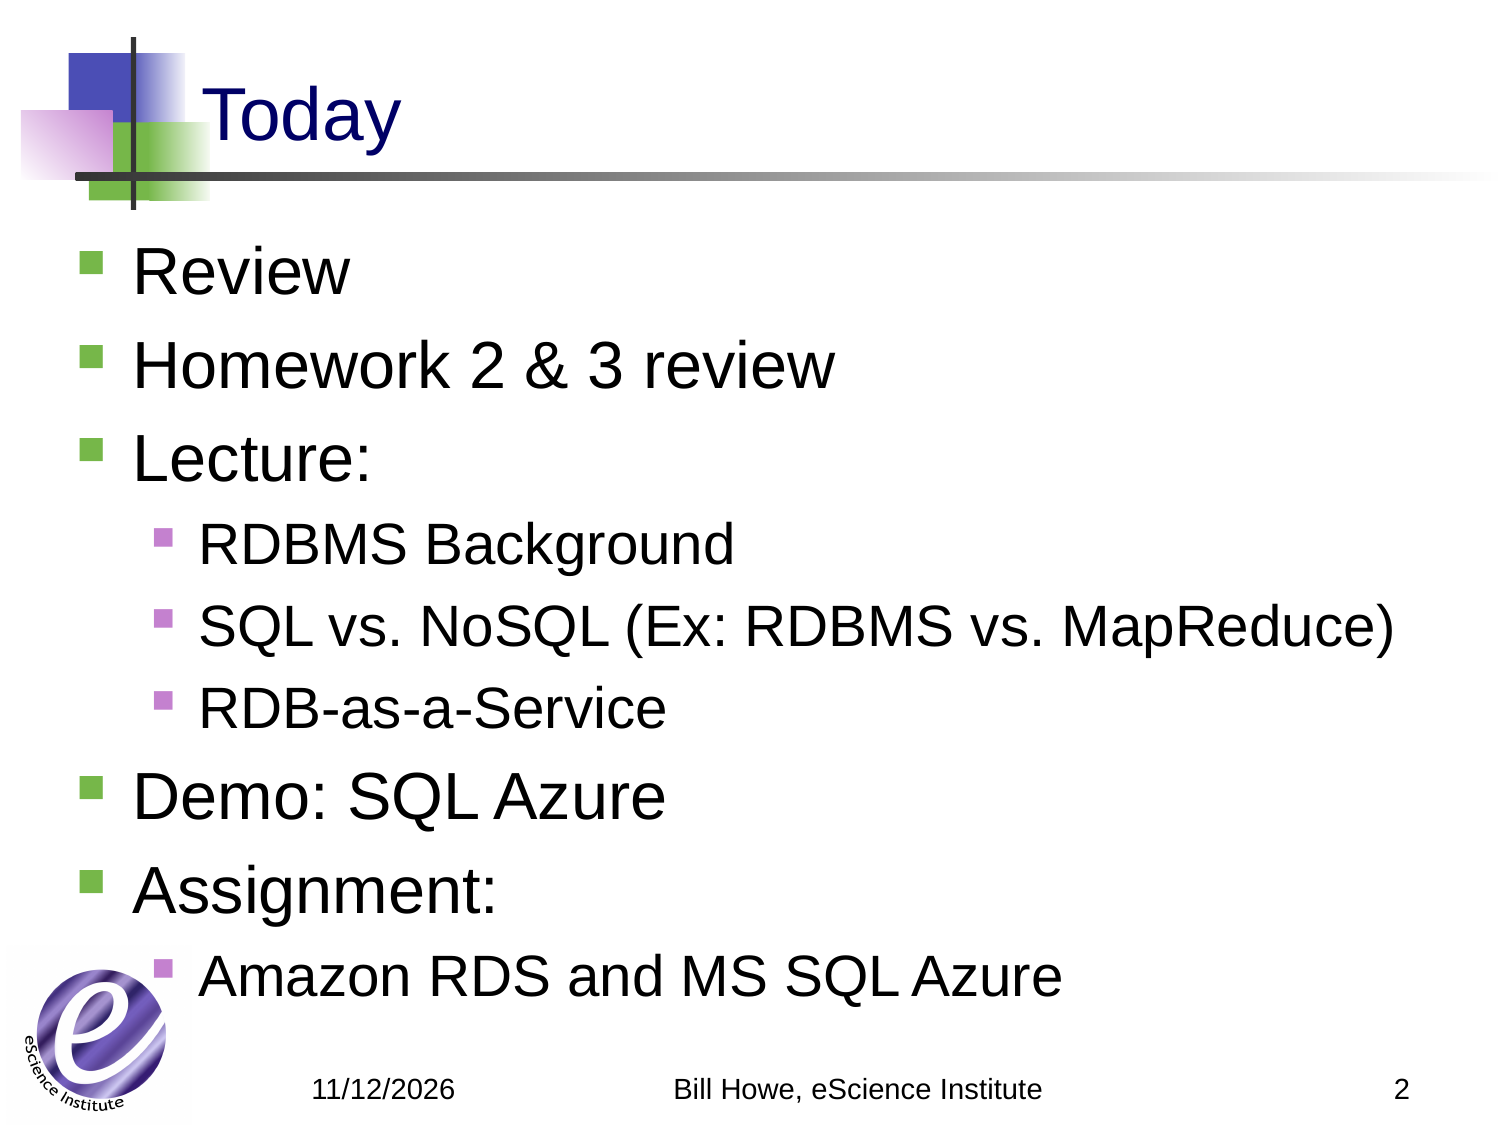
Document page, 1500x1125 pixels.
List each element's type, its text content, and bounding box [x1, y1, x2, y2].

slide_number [296, 1038, 609, 1113]
list Review Homework 2 & 3 review Lecture: RDBMS Background SQL vs. NoSQL (Ex: RDBMS vs. MapReduce) RDB-as-a-Service Demo: SQL Azure Assignment: Amazon RDS and MS SQL Azure [61, 220, 1447, 1002]
slide_number 2 [1112, 1037, 1425, 1113]
picture [6, 945, 192, 1125]
footer Bill Howe, eScience Institute [620, 1037, 1096, 1113]
title Today [186, 52, 1466, 163]
